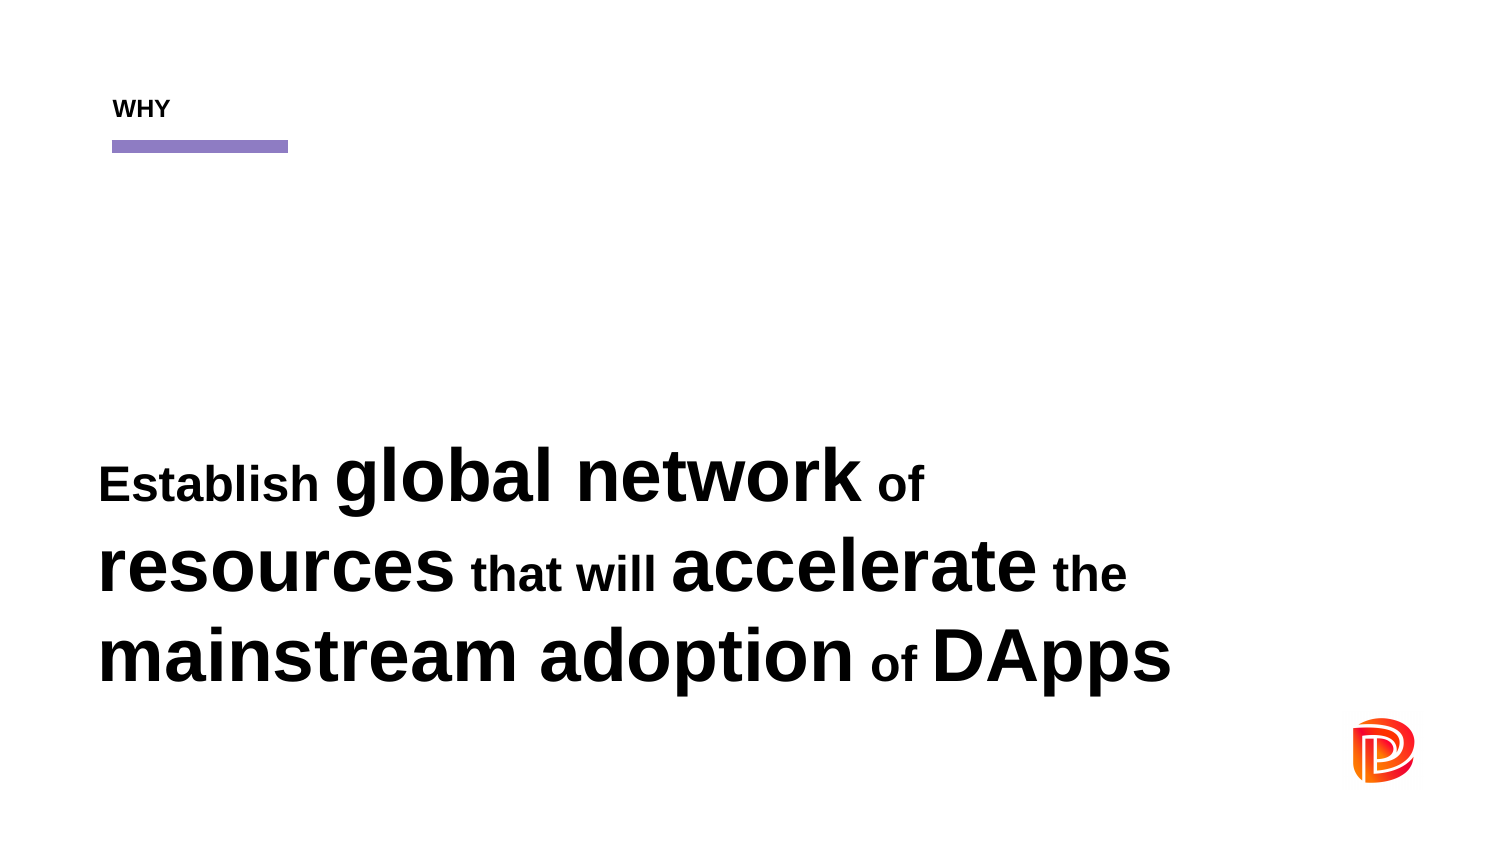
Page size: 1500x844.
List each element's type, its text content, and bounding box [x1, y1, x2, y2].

title Establish global network of resources that will accelerate the mainstream adoption of DApps [82, 479, 1298, 712]
picture [1342, 711, 1424, 790]
subtitle WHY [97, 77, 373, 117]
